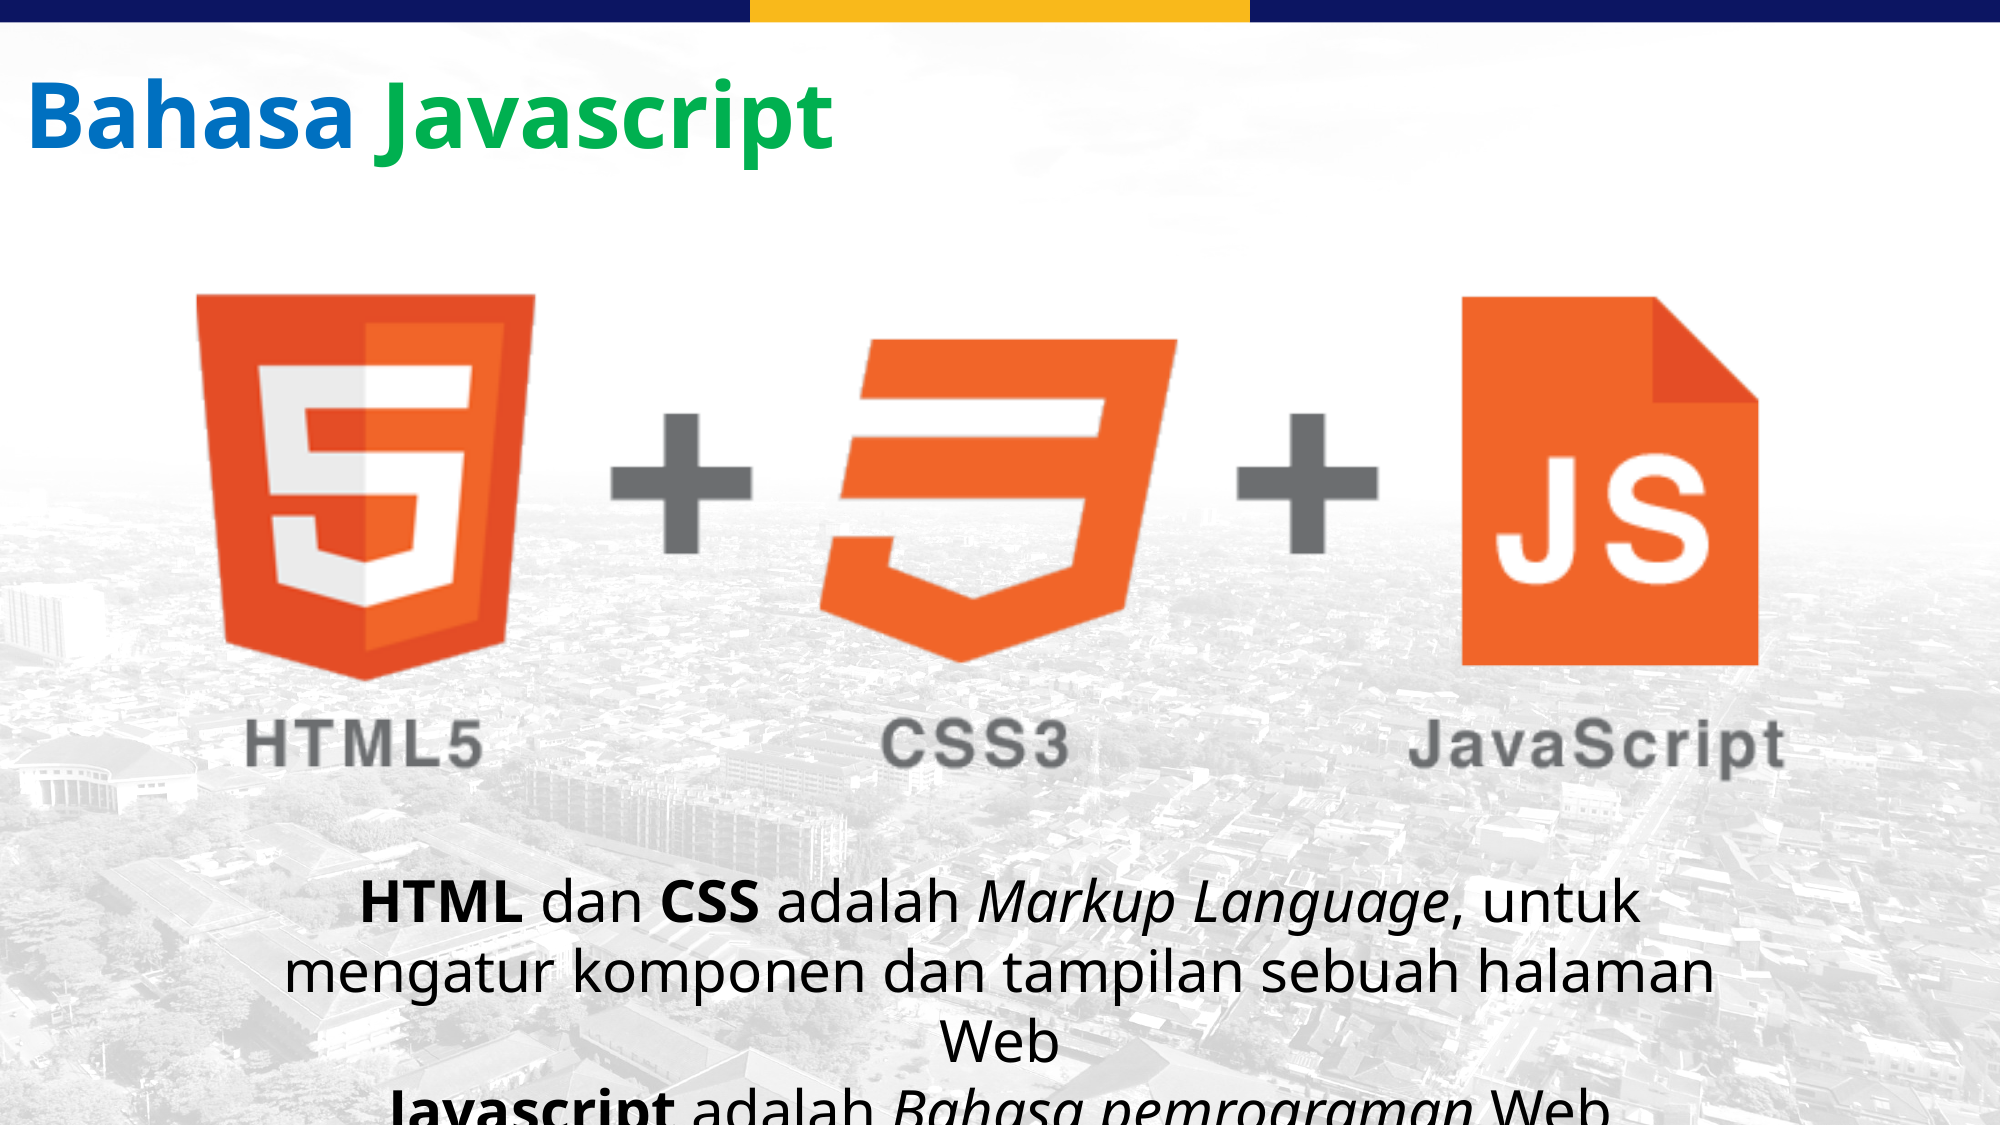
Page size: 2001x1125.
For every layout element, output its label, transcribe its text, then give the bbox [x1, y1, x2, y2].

text_box HTML dan CSS adalah Markup Language, untuk mengatur komponen dan tampilan sebuah halaman Web Javascript adalah Bahasa pemrograman Web [228, 858, 1772, 1125]
picture [128, 175, 1826, 858]
text_box Bahasa Javascript [9, 49, 851, 175]
